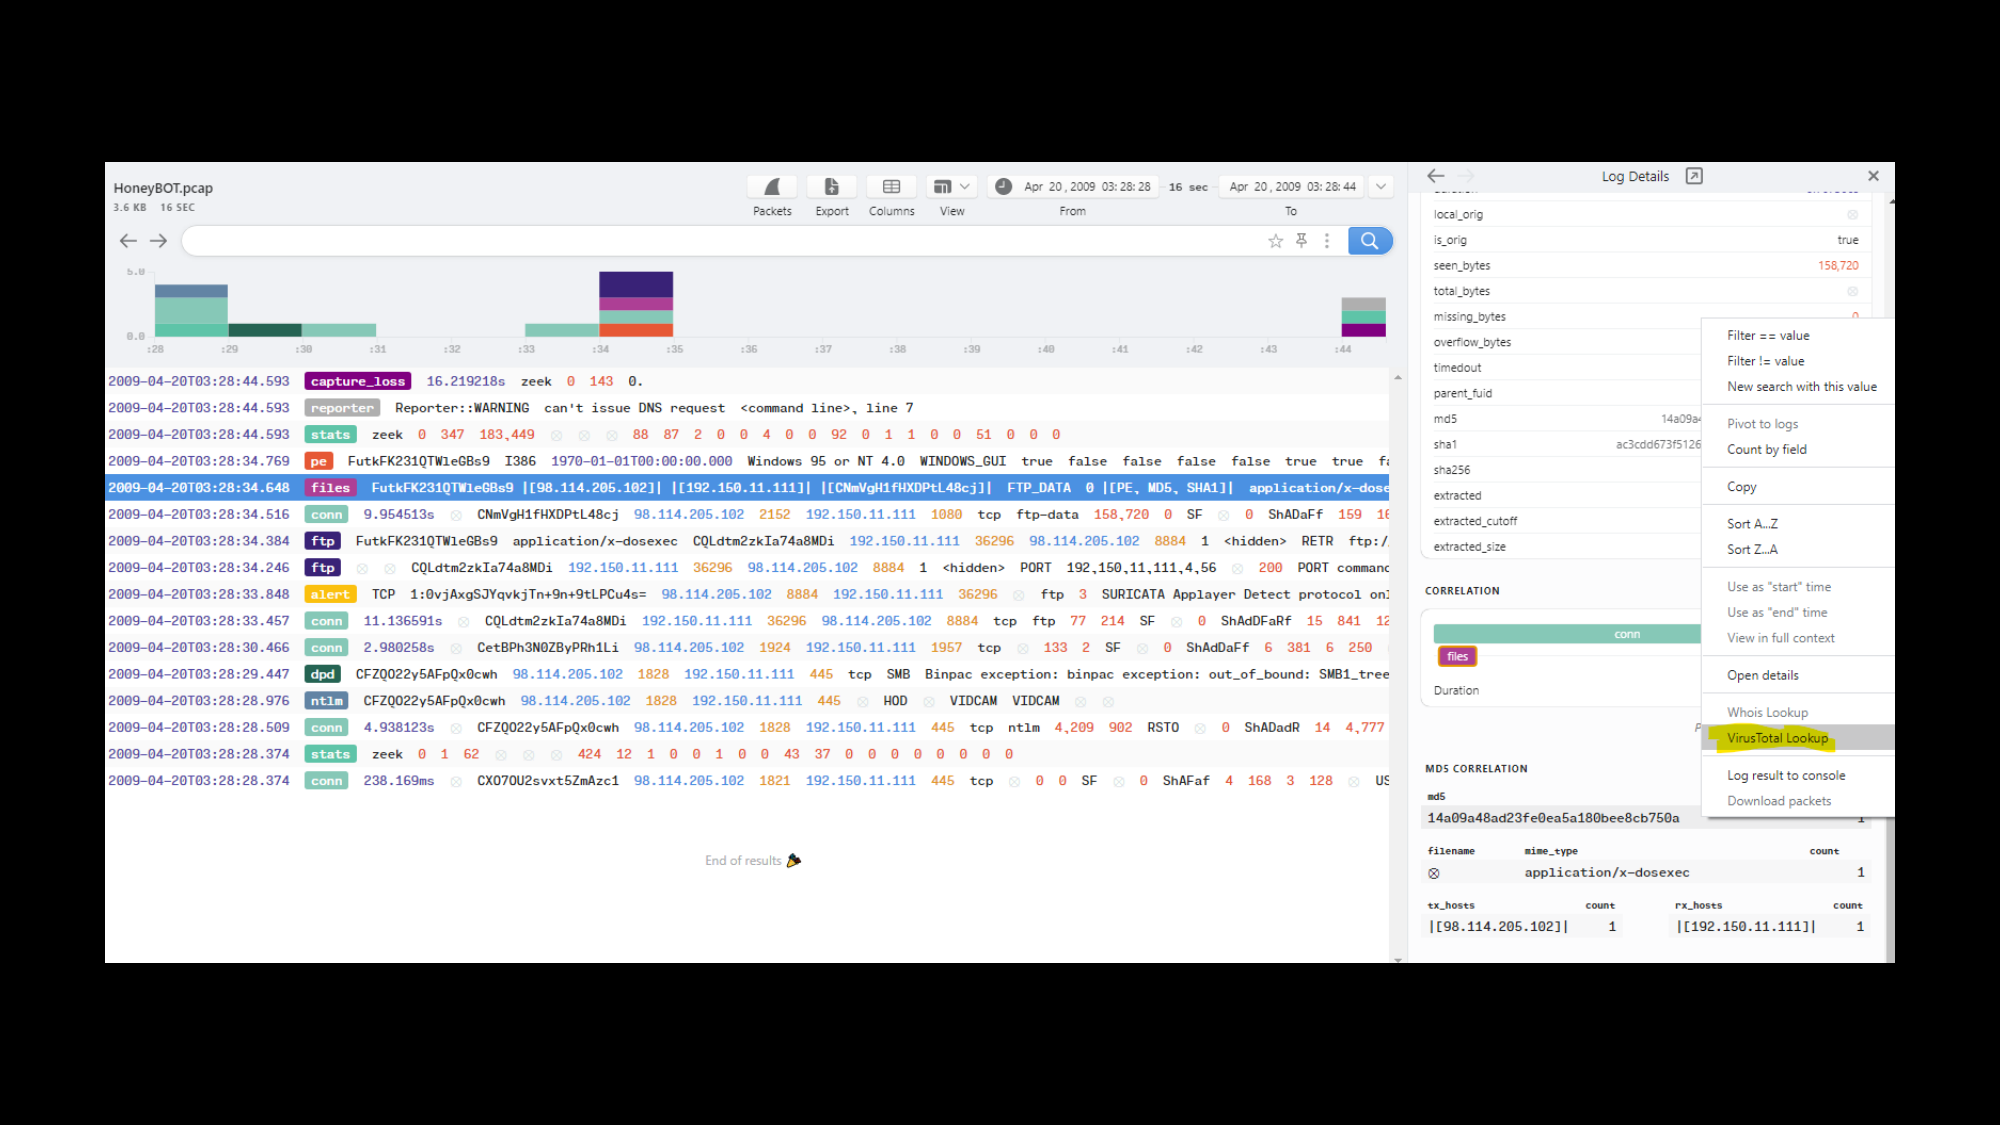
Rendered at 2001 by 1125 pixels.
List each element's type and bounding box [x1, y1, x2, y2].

list [105, 162, 1895, 963]
